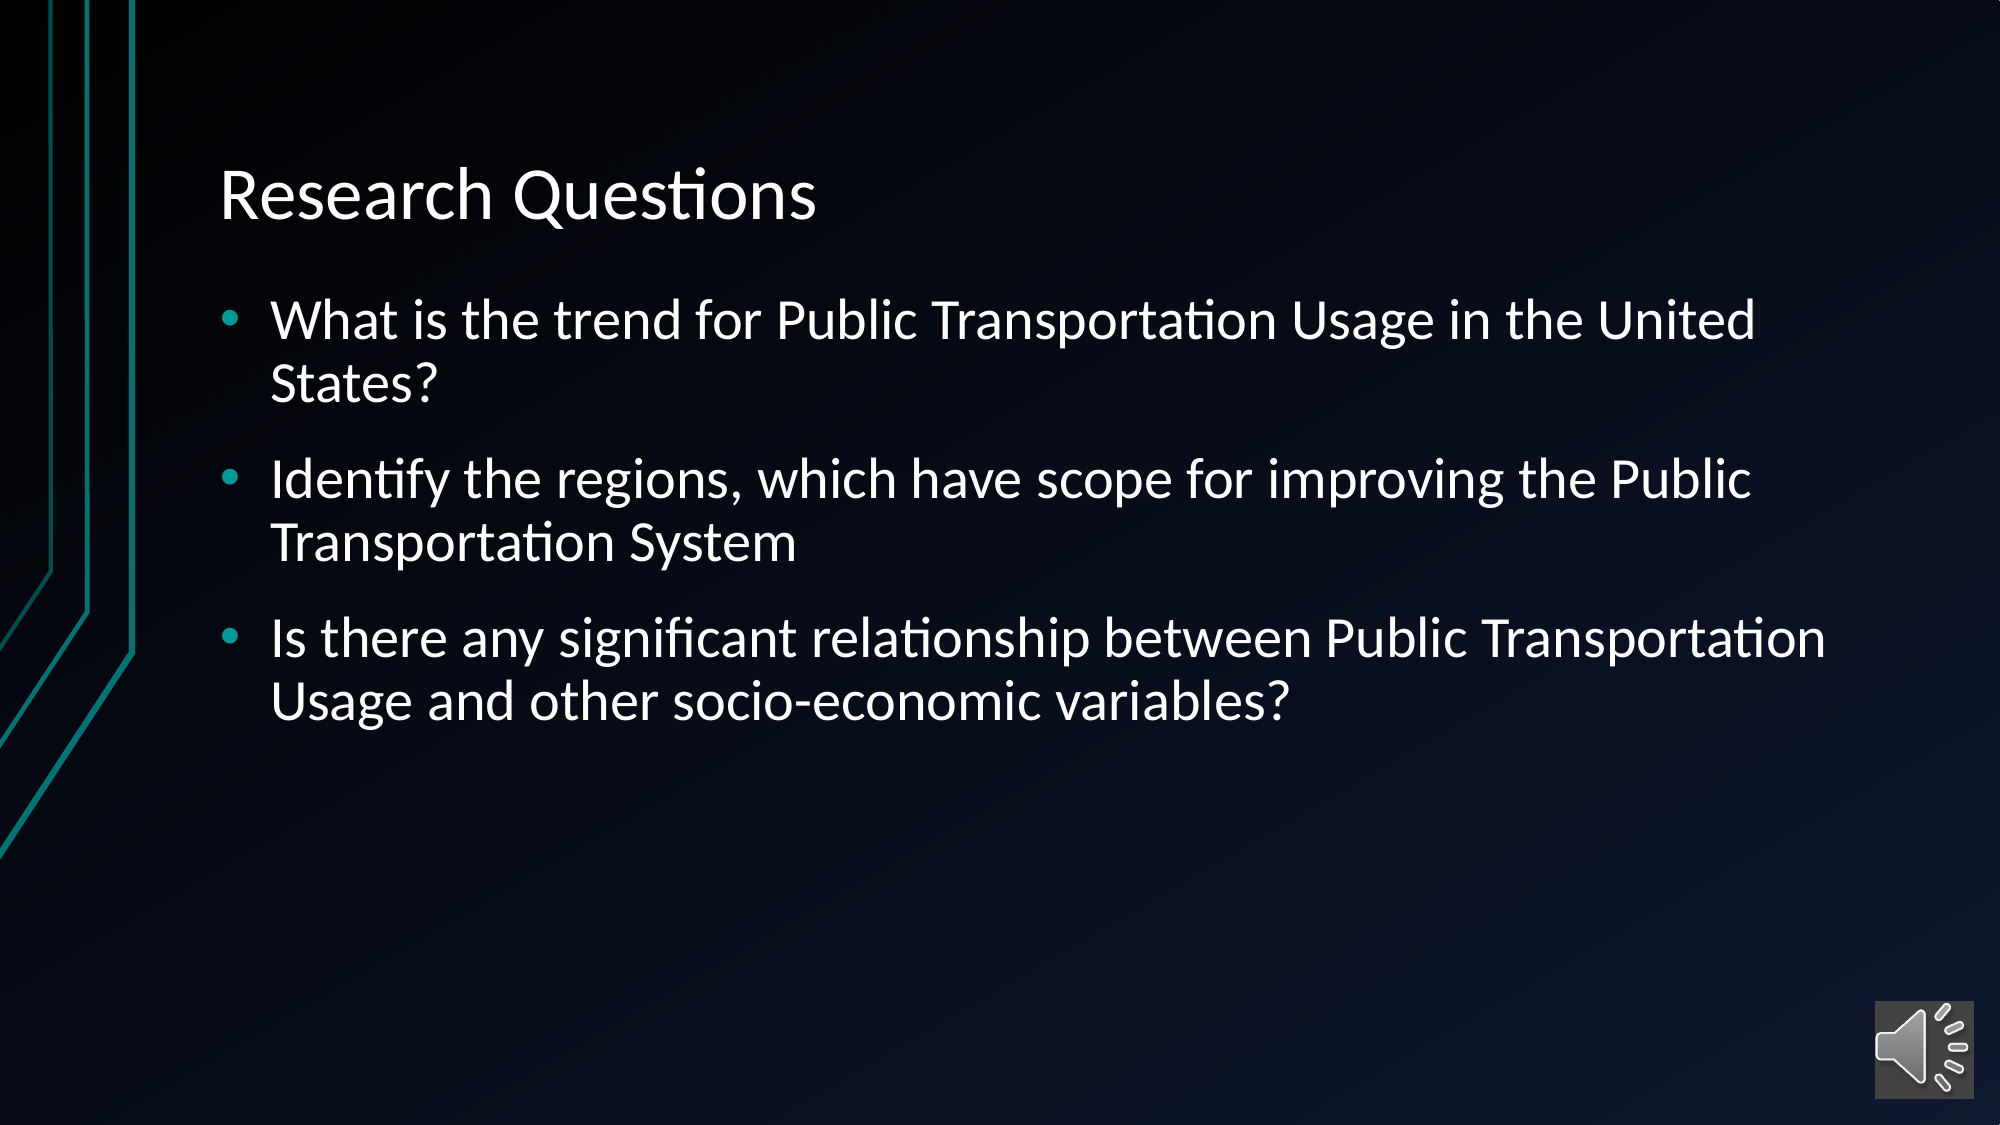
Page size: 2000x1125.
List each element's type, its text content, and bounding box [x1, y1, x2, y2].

list What is the trend for Public Transportation Usage in the United States? Identify the regions, which have scope for improving the Public Transportation System Is there any significant relationship between Public Transportation Usage and other socio-economic variables? [199, 279, 1900, 1012]
title Research Questions [199, 45, 1900, 246]
picture [1874, 999, 1975, 1101]
